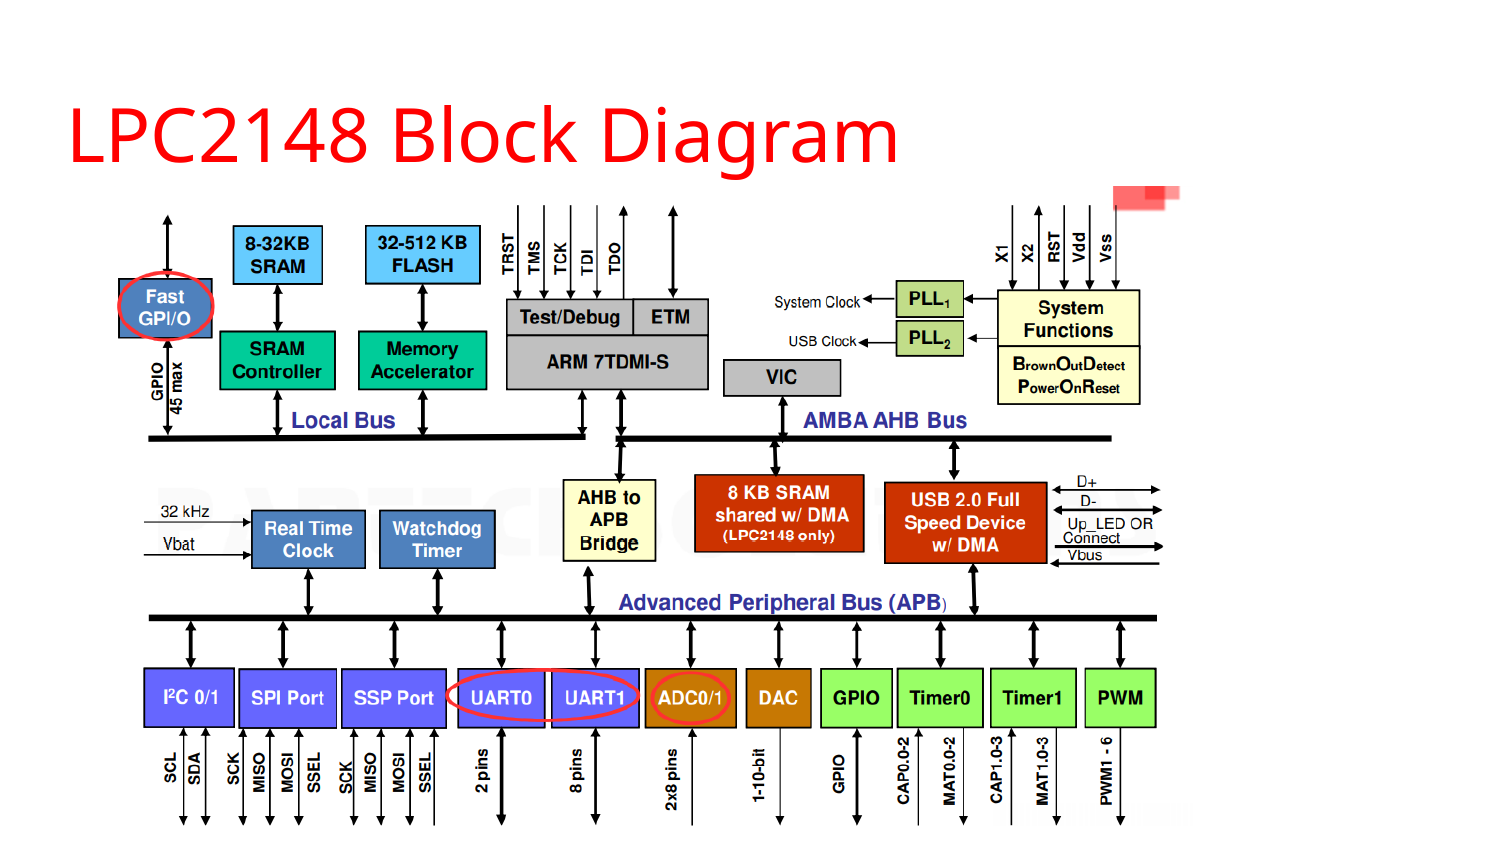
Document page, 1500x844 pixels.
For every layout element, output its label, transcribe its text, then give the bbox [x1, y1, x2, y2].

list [77, 186, 1193, 826]
title LPC2148 Block Diagram [51, 72, 1449, 167]
